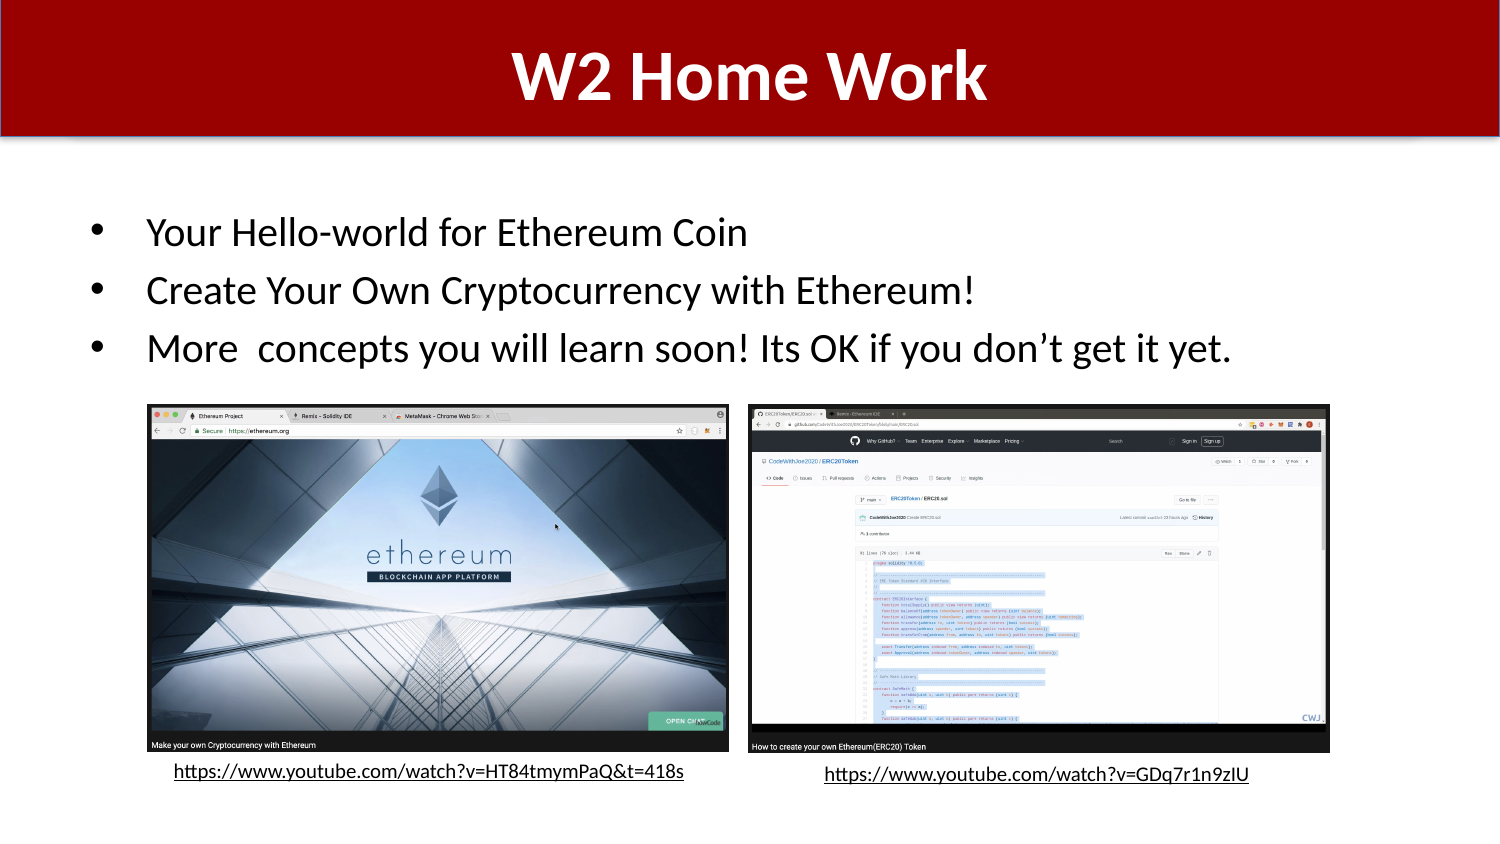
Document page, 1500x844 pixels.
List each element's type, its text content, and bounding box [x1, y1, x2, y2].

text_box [133, 404, 1330, 794]
list Your Hello-world for Ethereum Coin Create Your Own Cryptocurrency with Ethereum! More concepts you will learn soon! Its OK if you don’t get it yet. [74, 196, 1426, 824]
title W2 Home Work [75, 20, 1425, 123]
